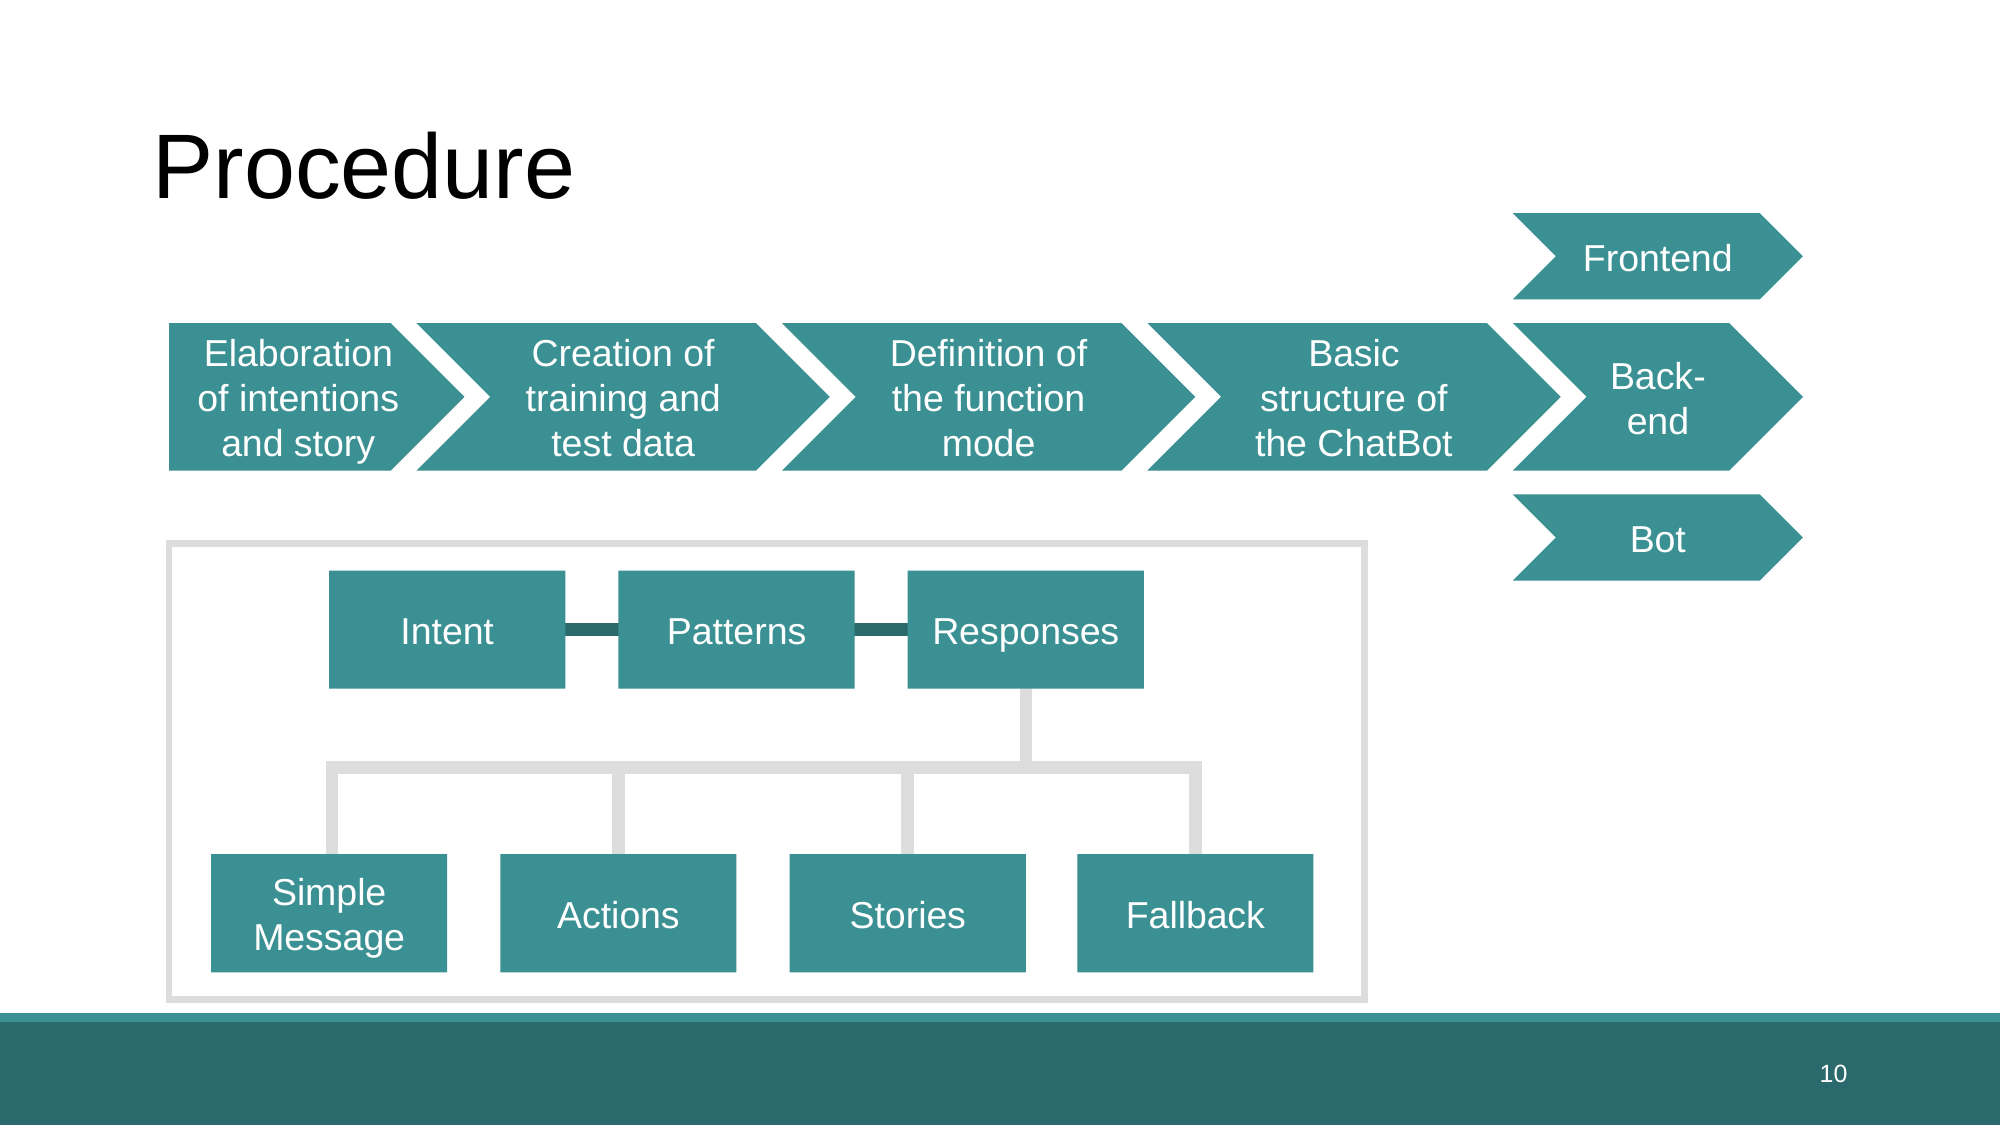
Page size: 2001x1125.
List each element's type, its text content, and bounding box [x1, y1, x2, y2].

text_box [169, 543, 1365, 1000]
title Procedure [137, 59, 1863, 278]
slide_number 10 [1412, 1042, 1863, 1103]
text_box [169, 213, 1803, 581]
